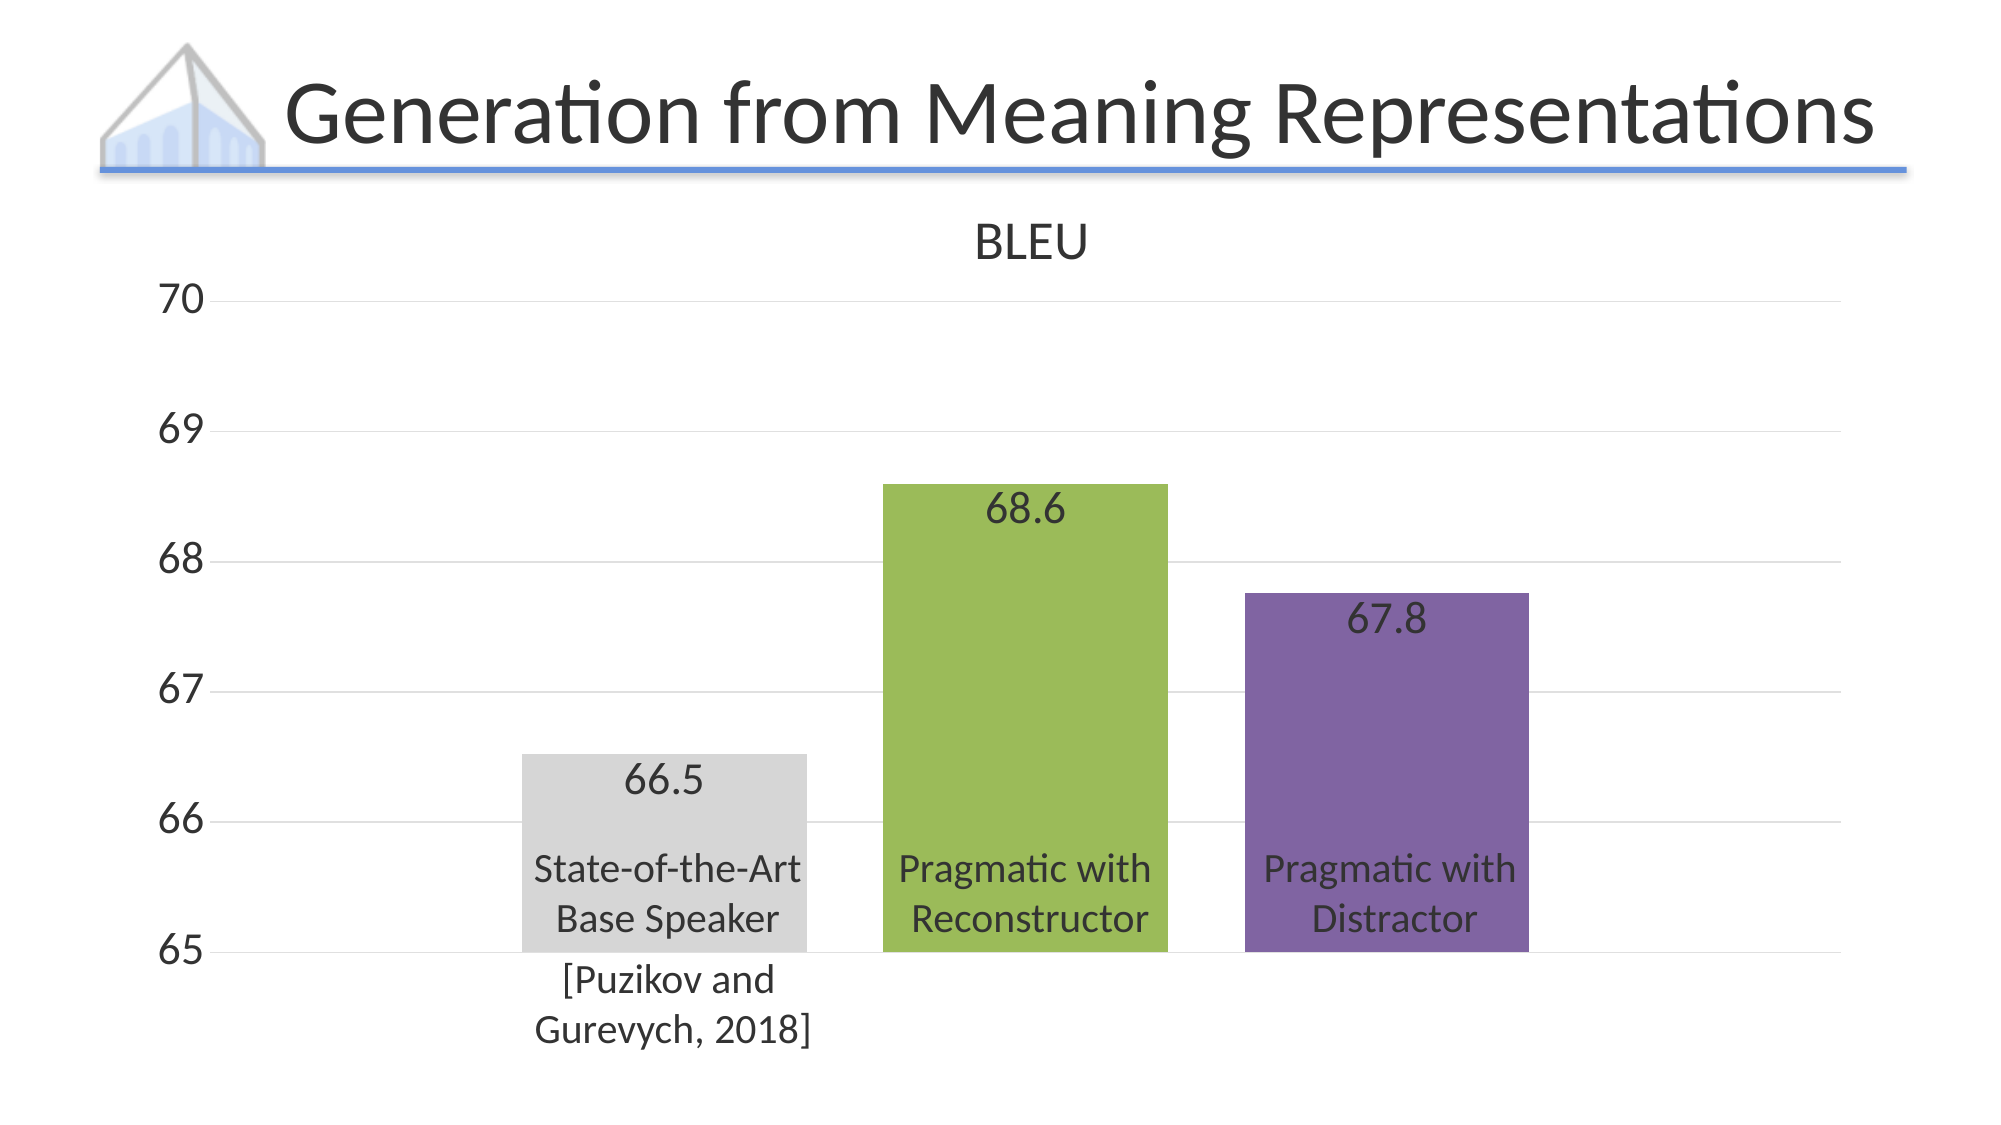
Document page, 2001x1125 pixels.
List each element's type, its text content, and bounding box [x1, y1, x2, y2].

title Generation from Meaning Representations [81, 23, 2000, 190]
text_box [Puzikov and Gurevych, 2018] [519, 1038, 828, 1059]
chart [120, 189, 1866, 1027]
